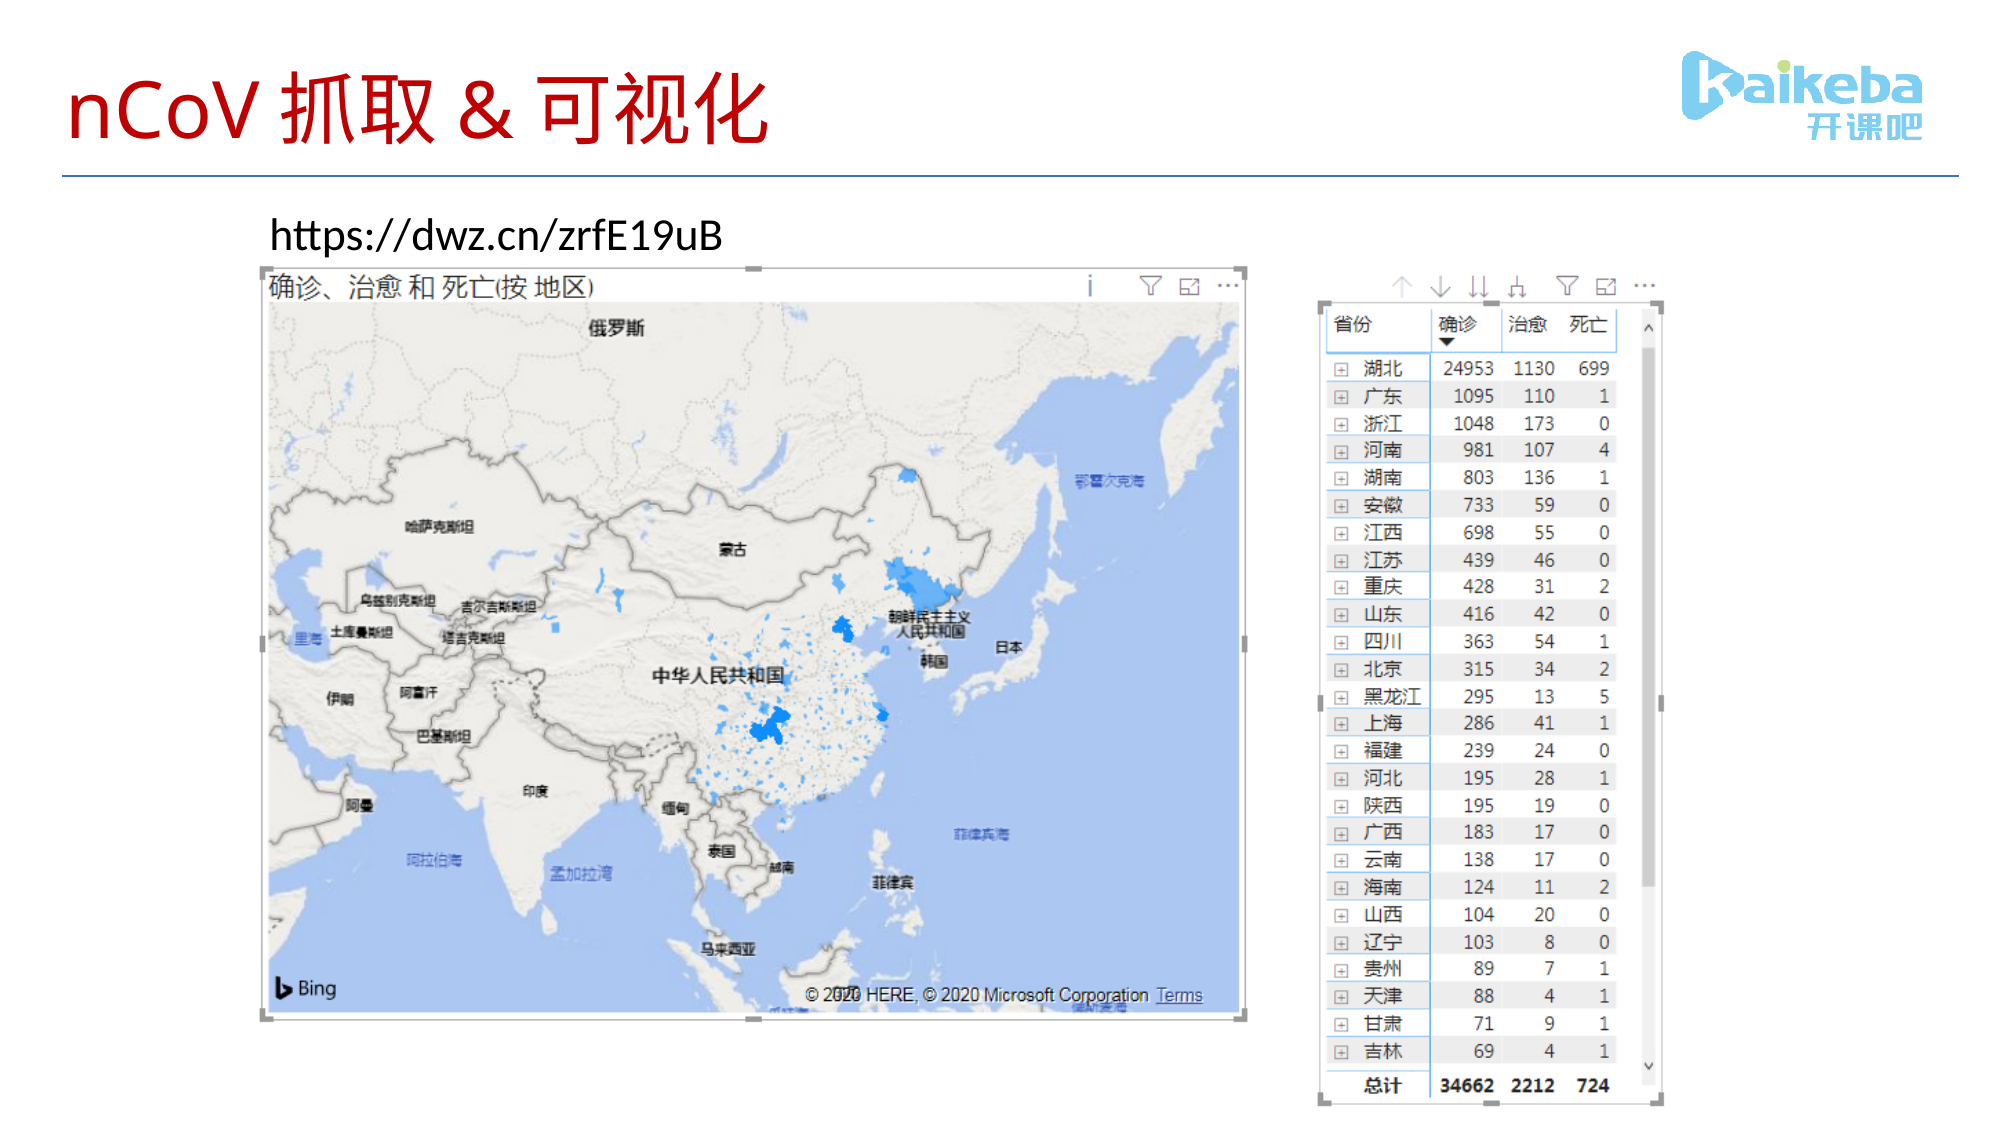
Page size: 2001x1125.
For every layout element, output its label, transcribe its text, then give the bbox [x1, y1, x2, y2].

text_box https://dwz.cn/zrfE19uB [261, 170, 1871, 310]
picture [242, 246, 1700, 1125]
title Thank You Using data to solve problems [1653, 21, 1950, 167]
title nCoV抓取&可视化 [57, 59, 1728, 167]
